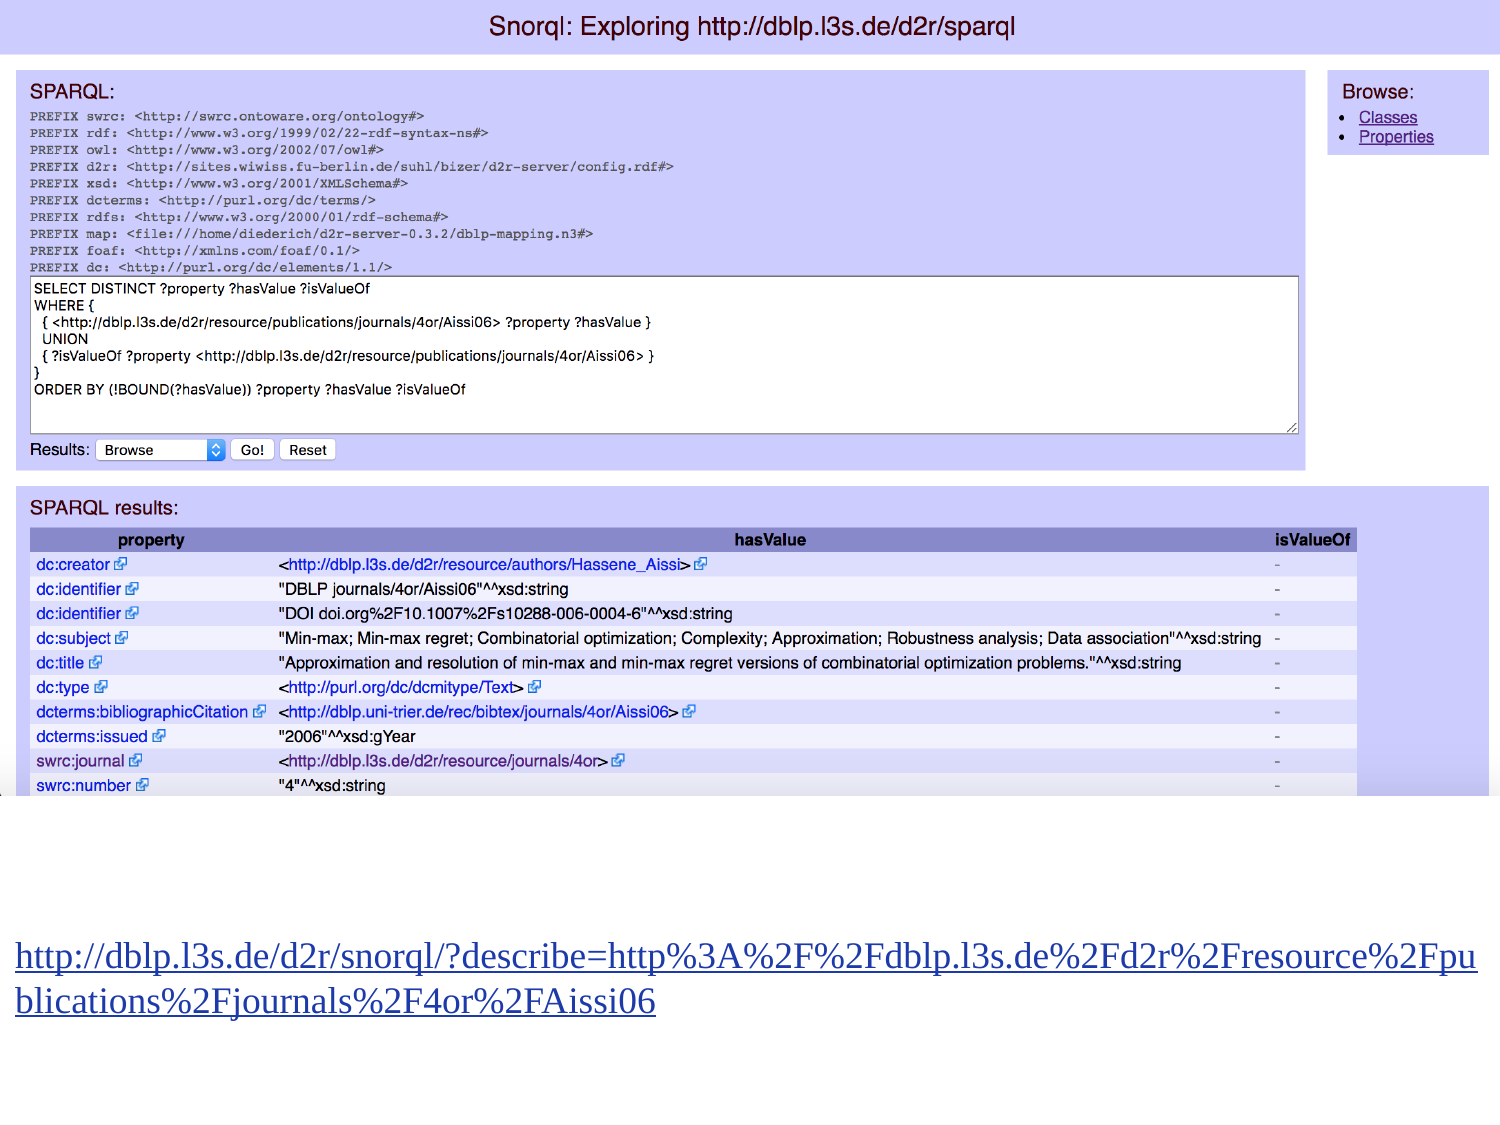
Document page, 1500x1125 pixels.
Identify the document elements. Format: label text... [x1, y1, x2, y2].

picture [0, 0, 1500, 796]
text_box http://dblp.l3s.de/d2r/snorql/?describe=http%3A%2F%2Fdblp.l3s.de%2Fd2r%2Fresource%2Fpublications%2Fjournals%2F4or%2FAissi06 [0, 824, 1500, 1077]
